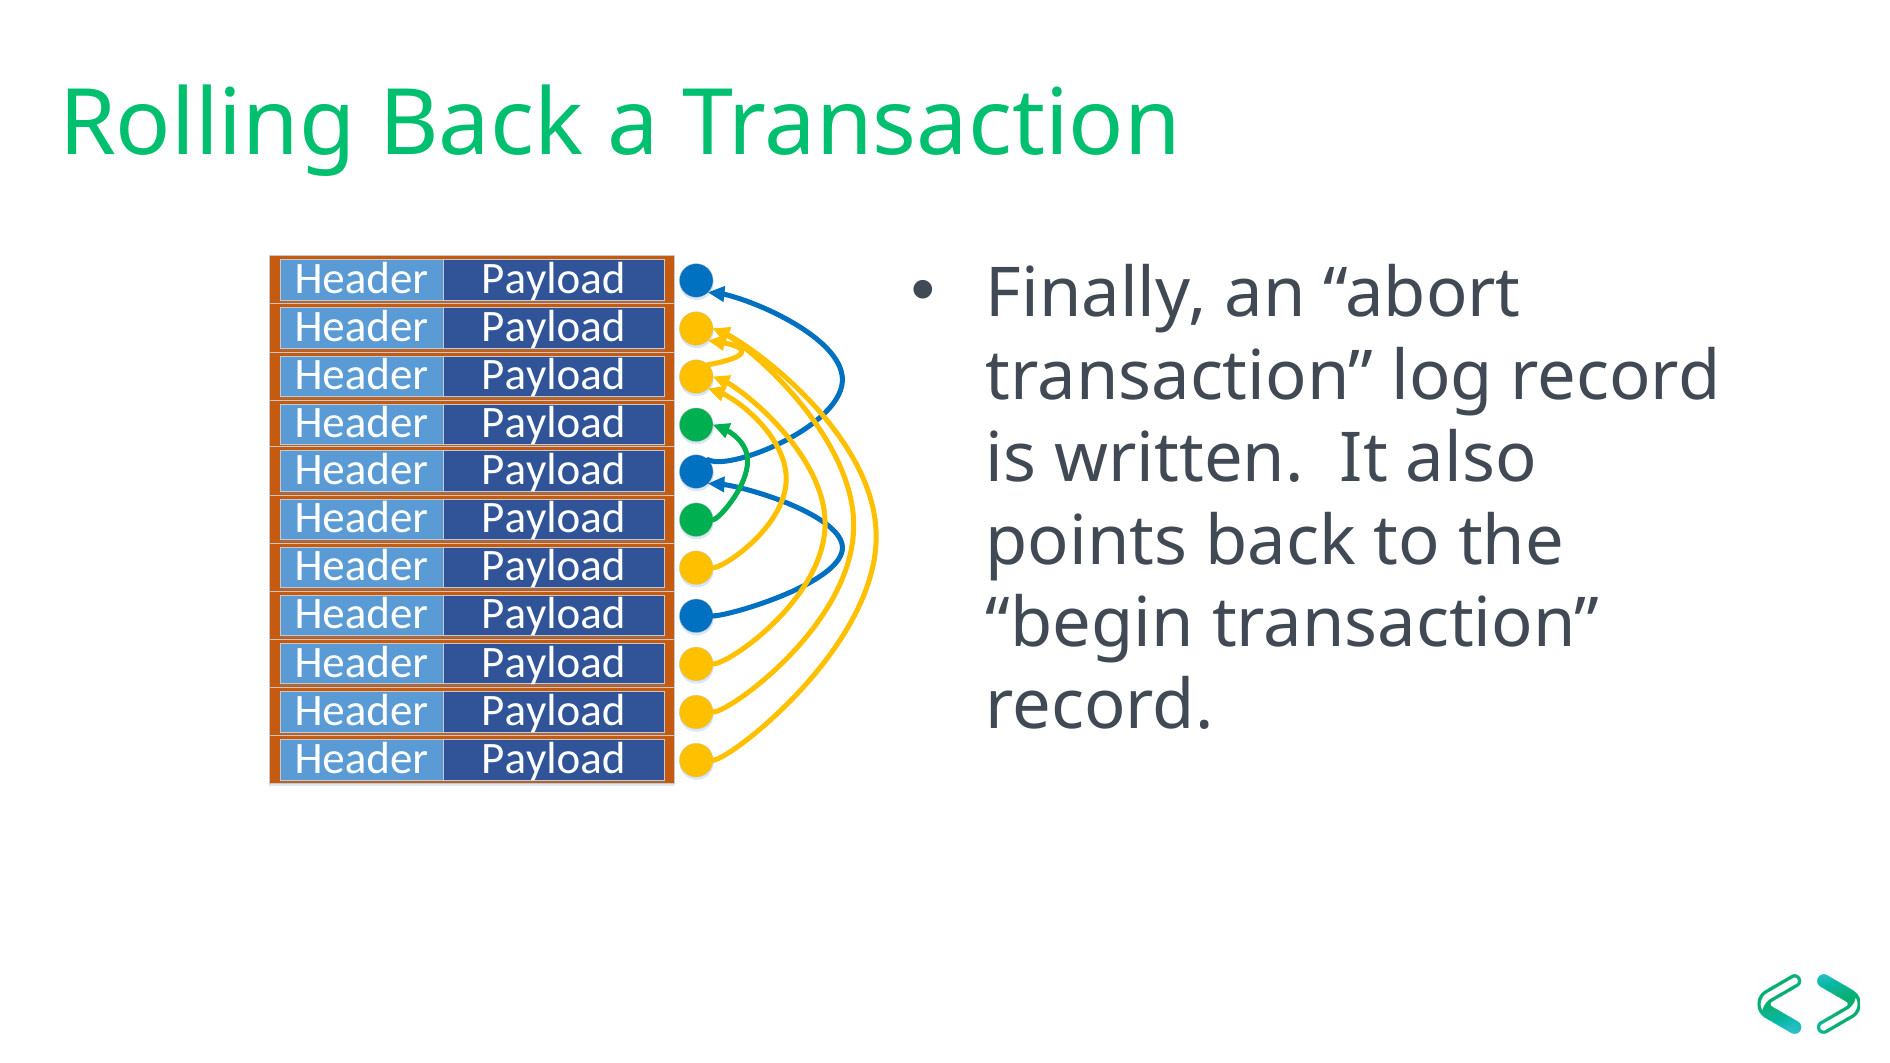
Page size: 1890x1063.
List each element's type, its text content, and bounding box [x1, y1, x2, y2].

title Rolling Back a Transaction [59, 59, 1831, 178]
picture [263, 237, 881, 810]
list Finally, an “abort transaction” log record is written. It also points back to the “begin transaction” record. [910, 248, 1737, 950]
